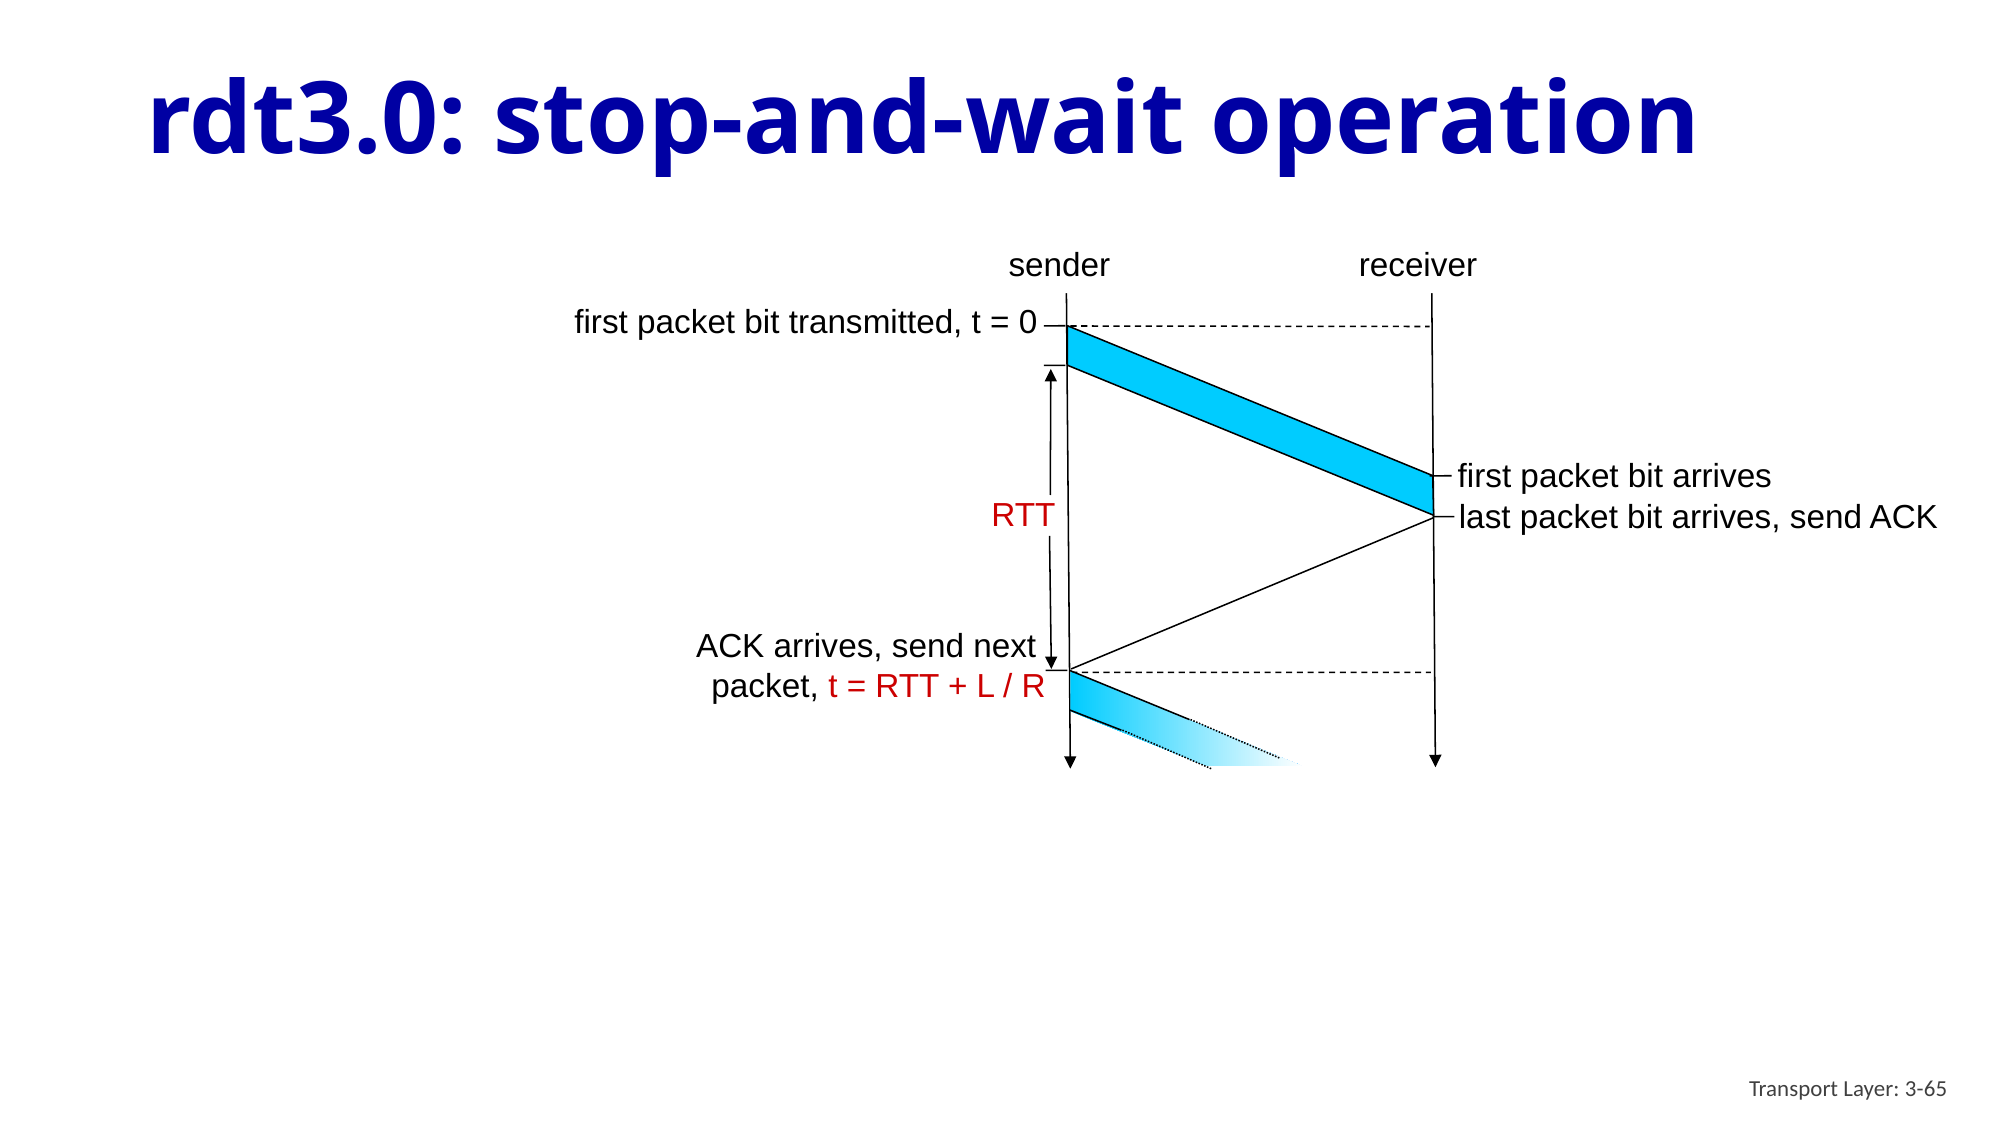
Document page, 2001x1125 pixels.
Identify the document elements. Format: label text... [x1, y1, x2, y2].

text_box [522, 235, 1955, 769]
slide_number Transport Layer: 3-65 [1512, 1056, 1963, 1117]
title rdt3.0: stop-and-wait operation [131, 47, 1952, 195]
